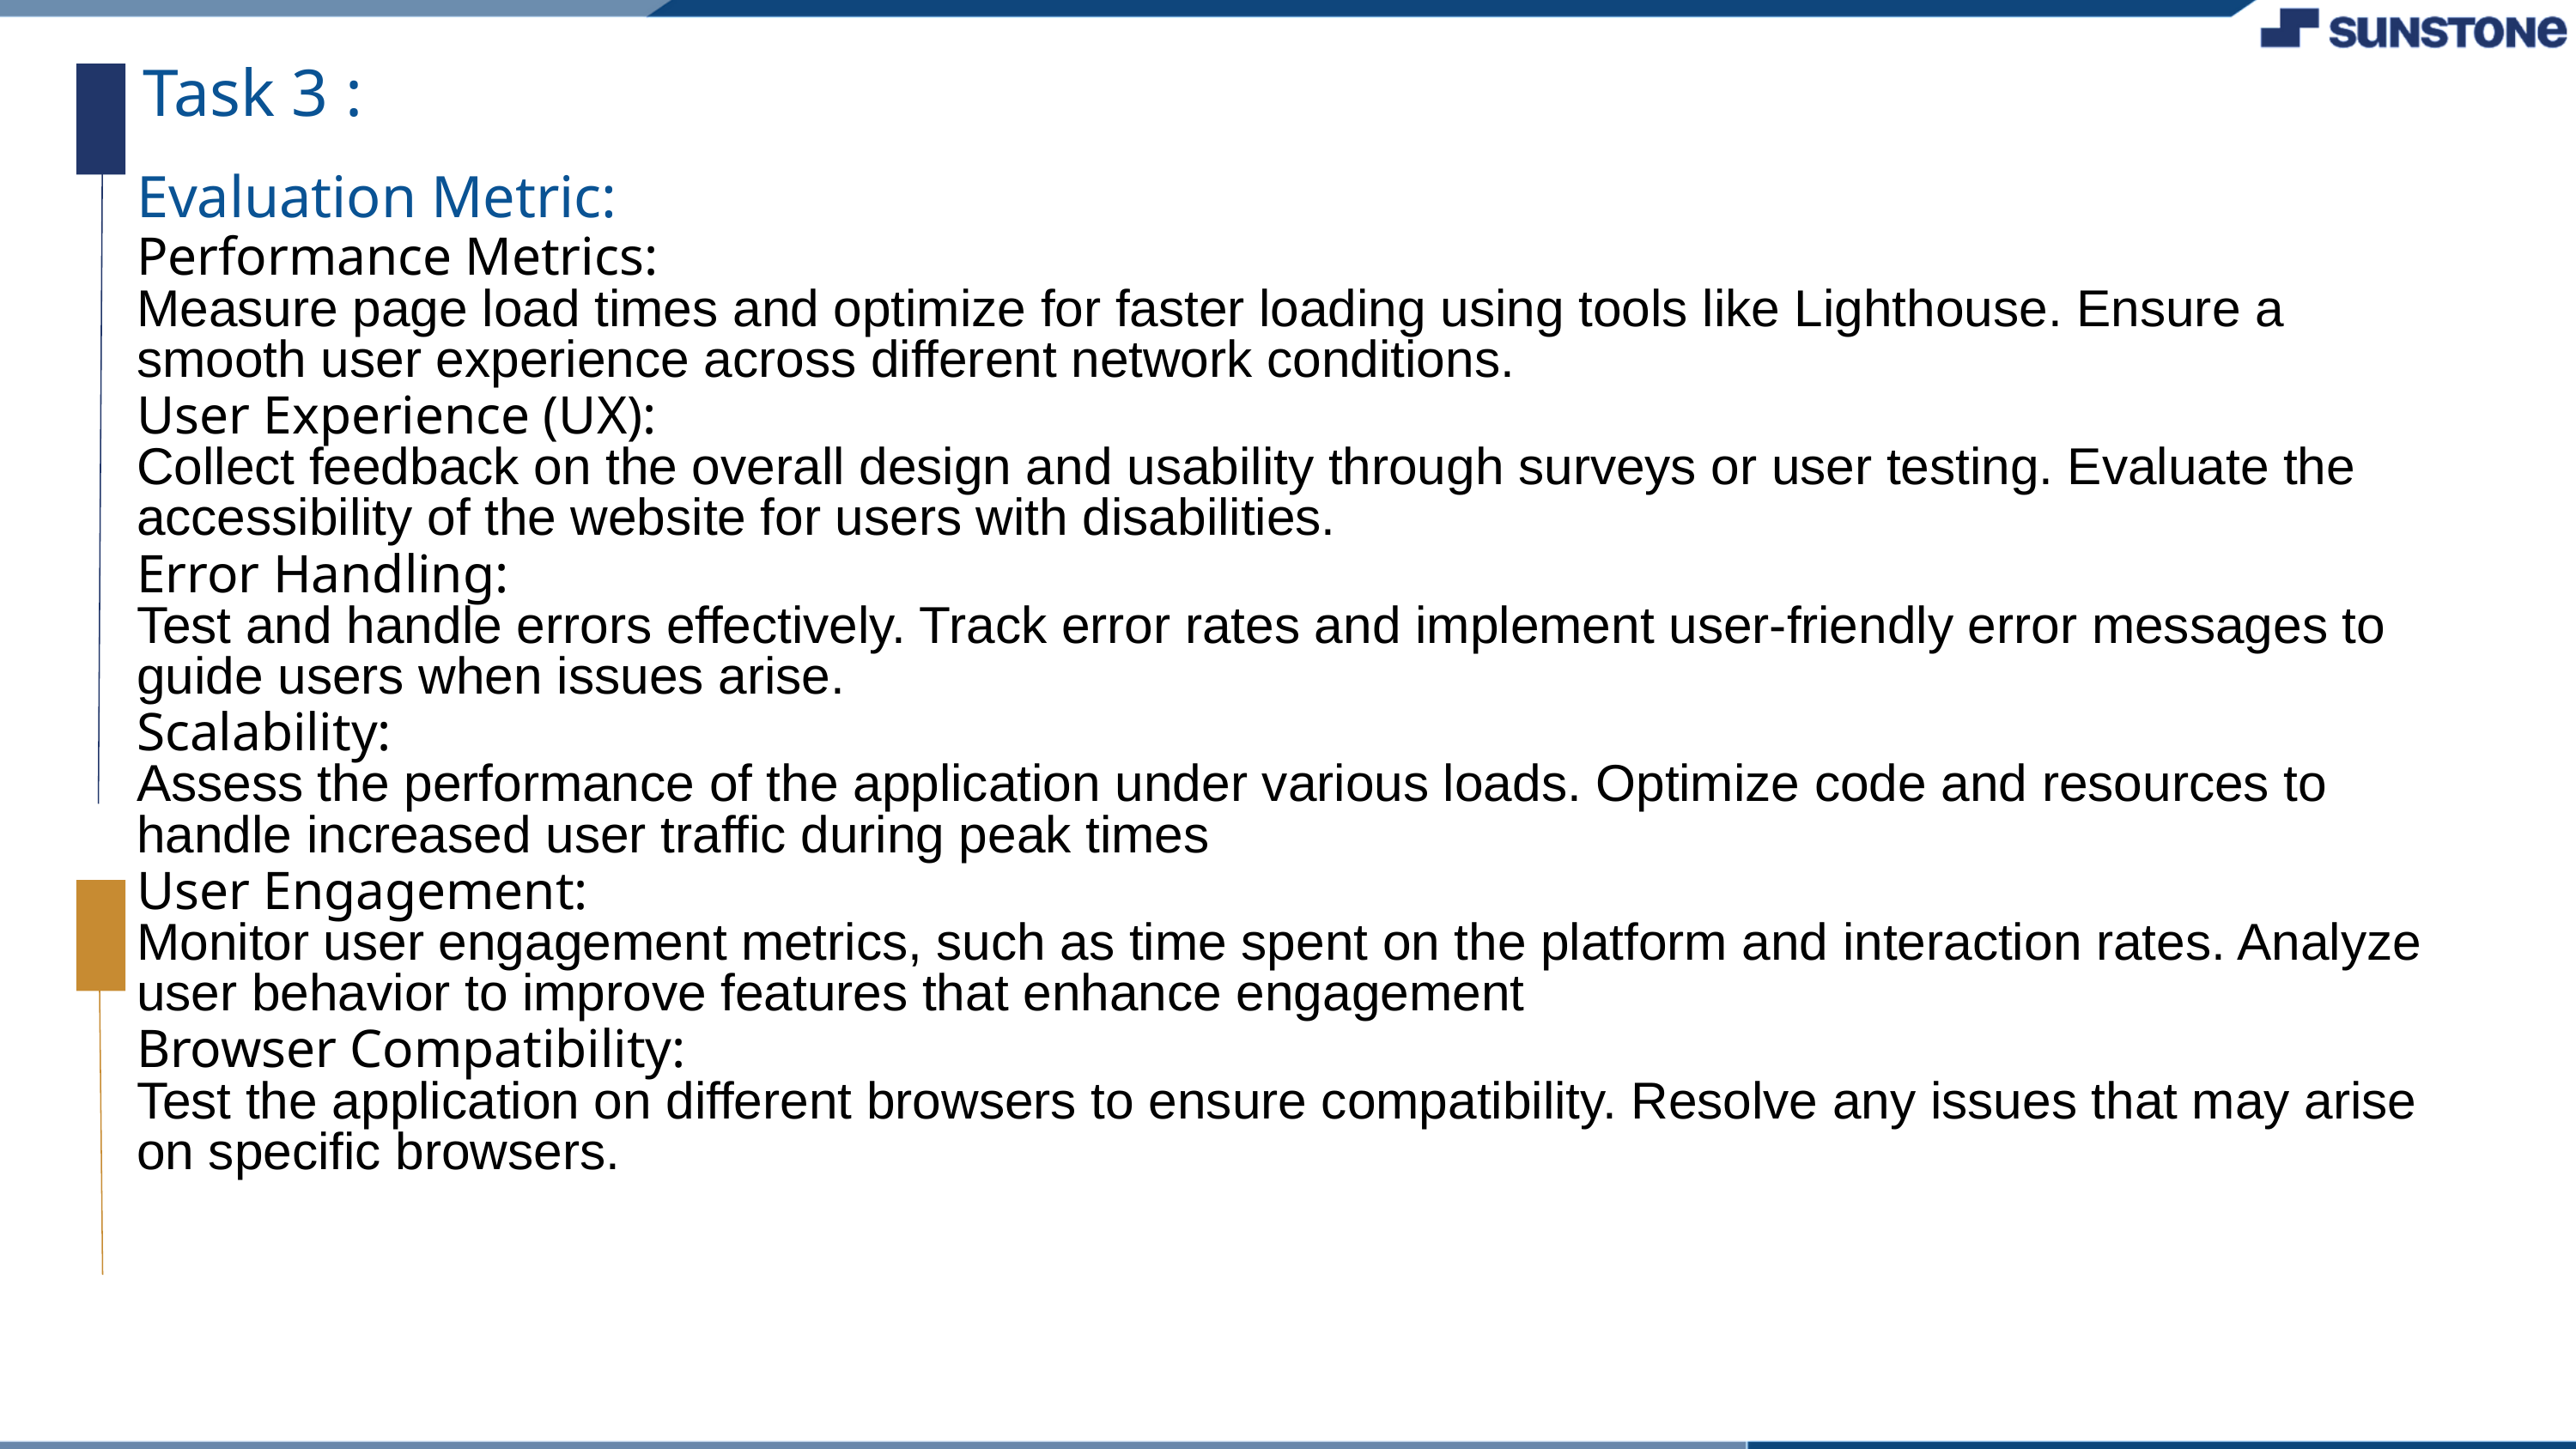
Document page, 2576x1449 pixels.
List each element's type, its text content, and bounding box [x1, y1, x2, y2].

text_box Task 3 : [143, 52, 387, 130]
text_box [76, 63, 126, 175]
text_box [76, 879, 126, 991]
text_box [97, 182, 104, 805]
text_box [0, 0, 2576, 1449]
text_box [98, 941, 104, 1276]
text_box Evaluation Metric: Performance Metrics: Measure page load times and optimize for faster loading using tools like Lighthouse. Ensure a smooth user experience across different network conditions. User Experience (UX): Collect feedback on the overall design and usability through surveys or user testing. Evaluate the accessibility of the website for users with disabilities. Error Handling: Test and handle errors effectively. Track error rates and implement user-friendly error messages to guide users when issues arise. Scalability: Assess the performance of the application under various loads. Optimize code and resources to handle increased user traffic during peak times User Engagement: Monitor user engagement metrics, such as time spent on the platform and interaction rates. Analyze user behavior to improve features that enhance engagement Browser Compatibility: Test the application on different browsers to ensure compatibility. Resolve any issues that may arise on specific browsers. [137, 160, 2471, 1180]
